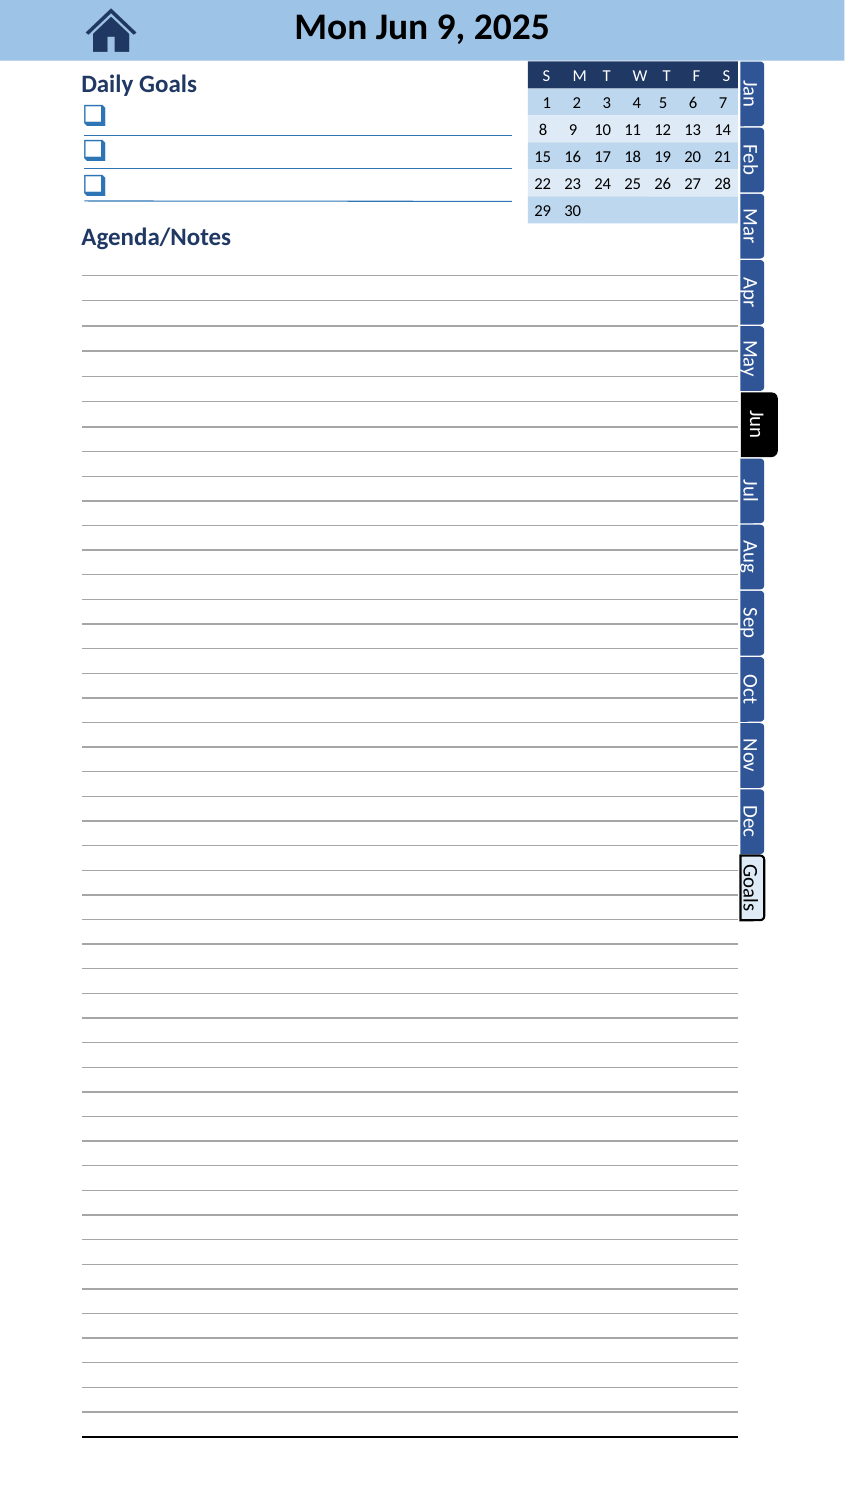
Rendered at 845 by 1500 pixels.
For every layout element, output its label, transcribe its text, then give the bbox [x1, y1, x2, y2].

picture [82, 1, 140, 59]
list Mon Jun 9, 2025 [190, 0, 655, 61]
